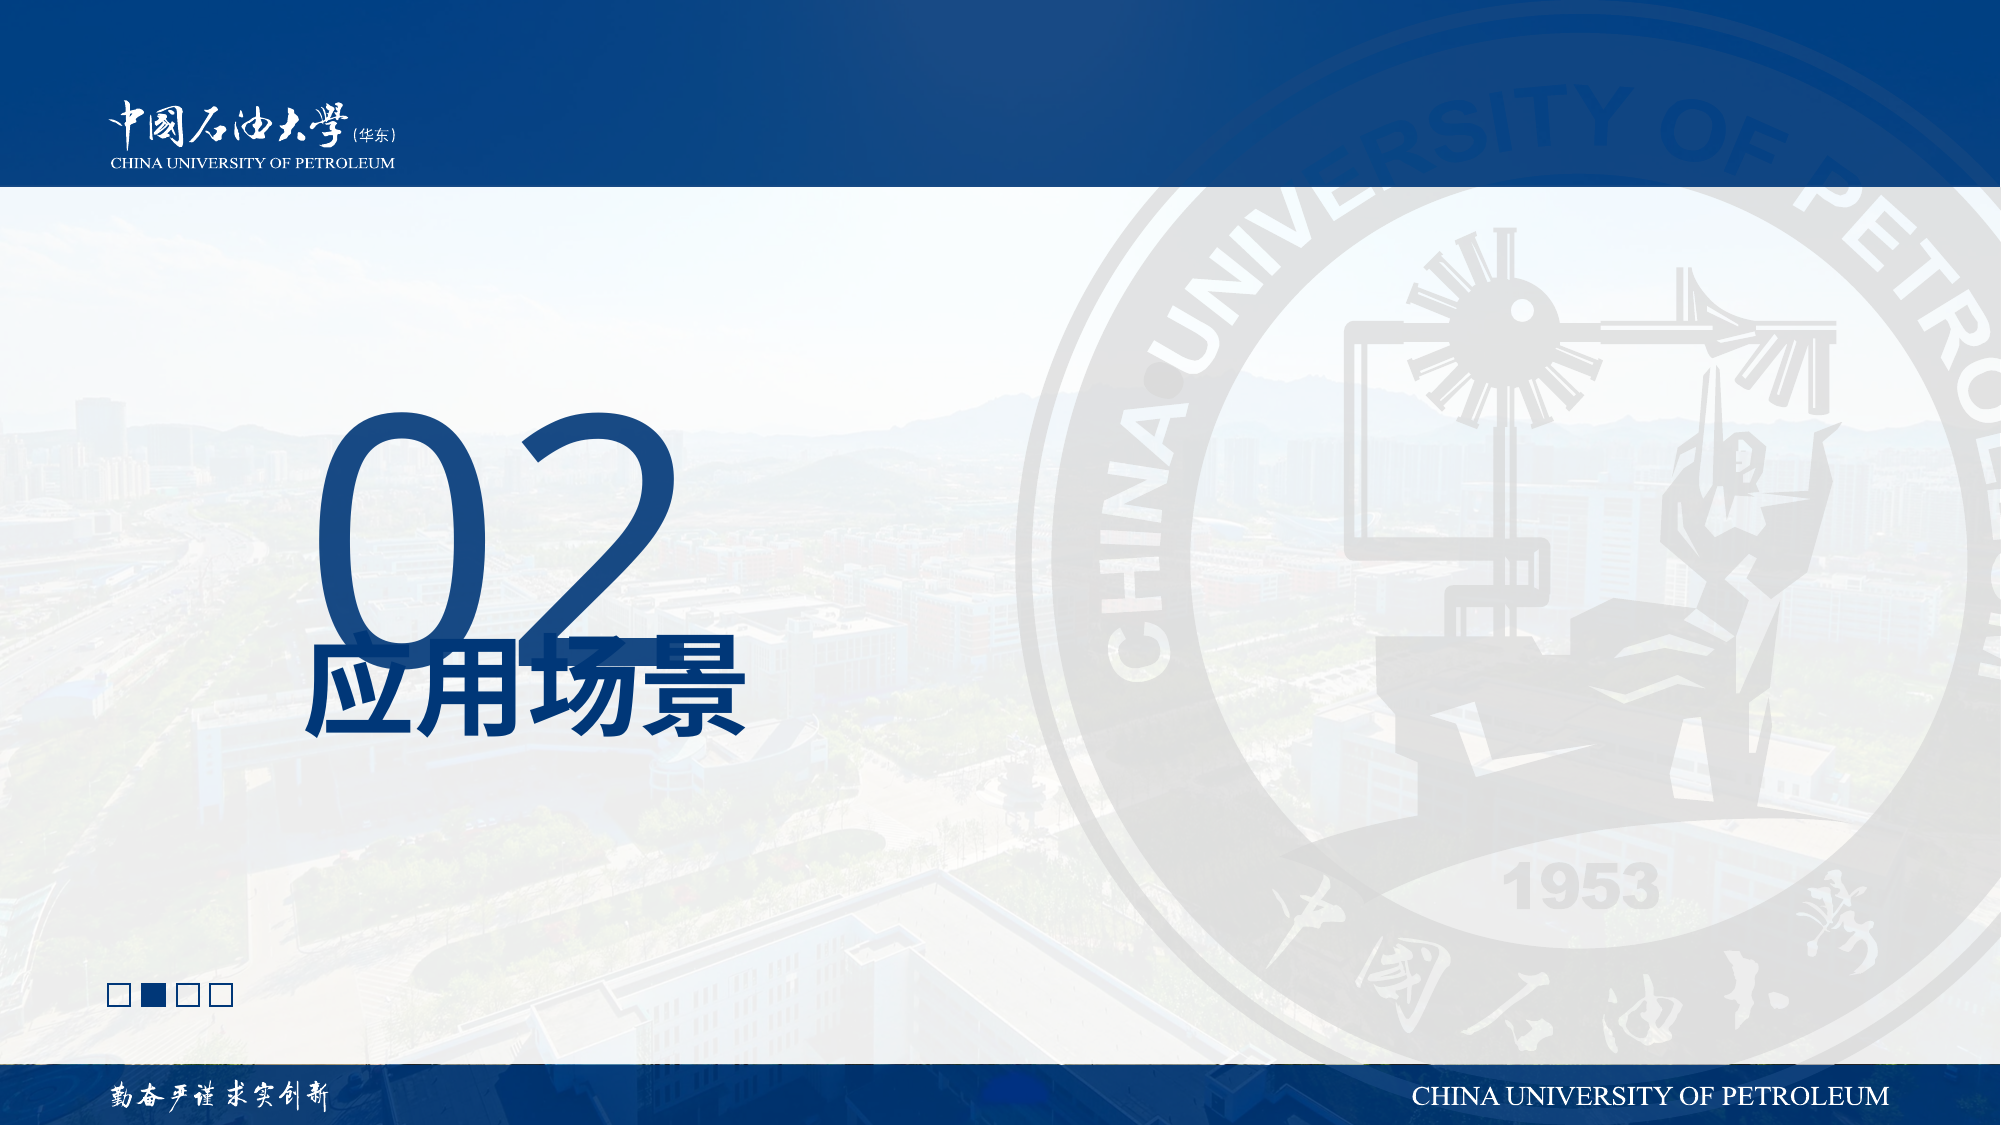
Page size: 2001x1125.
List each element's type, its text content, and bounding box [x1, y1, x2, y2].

text_box [107, 983, 131, 1007]
text_box [176, 983, 200, 1007]
text_box [209, 983, 233, 1007]
text_box [141, 983, 166, 1007]
list 02 [302, 361, 747, 571]
title 应用场景 [302, 571, 901, 811]
